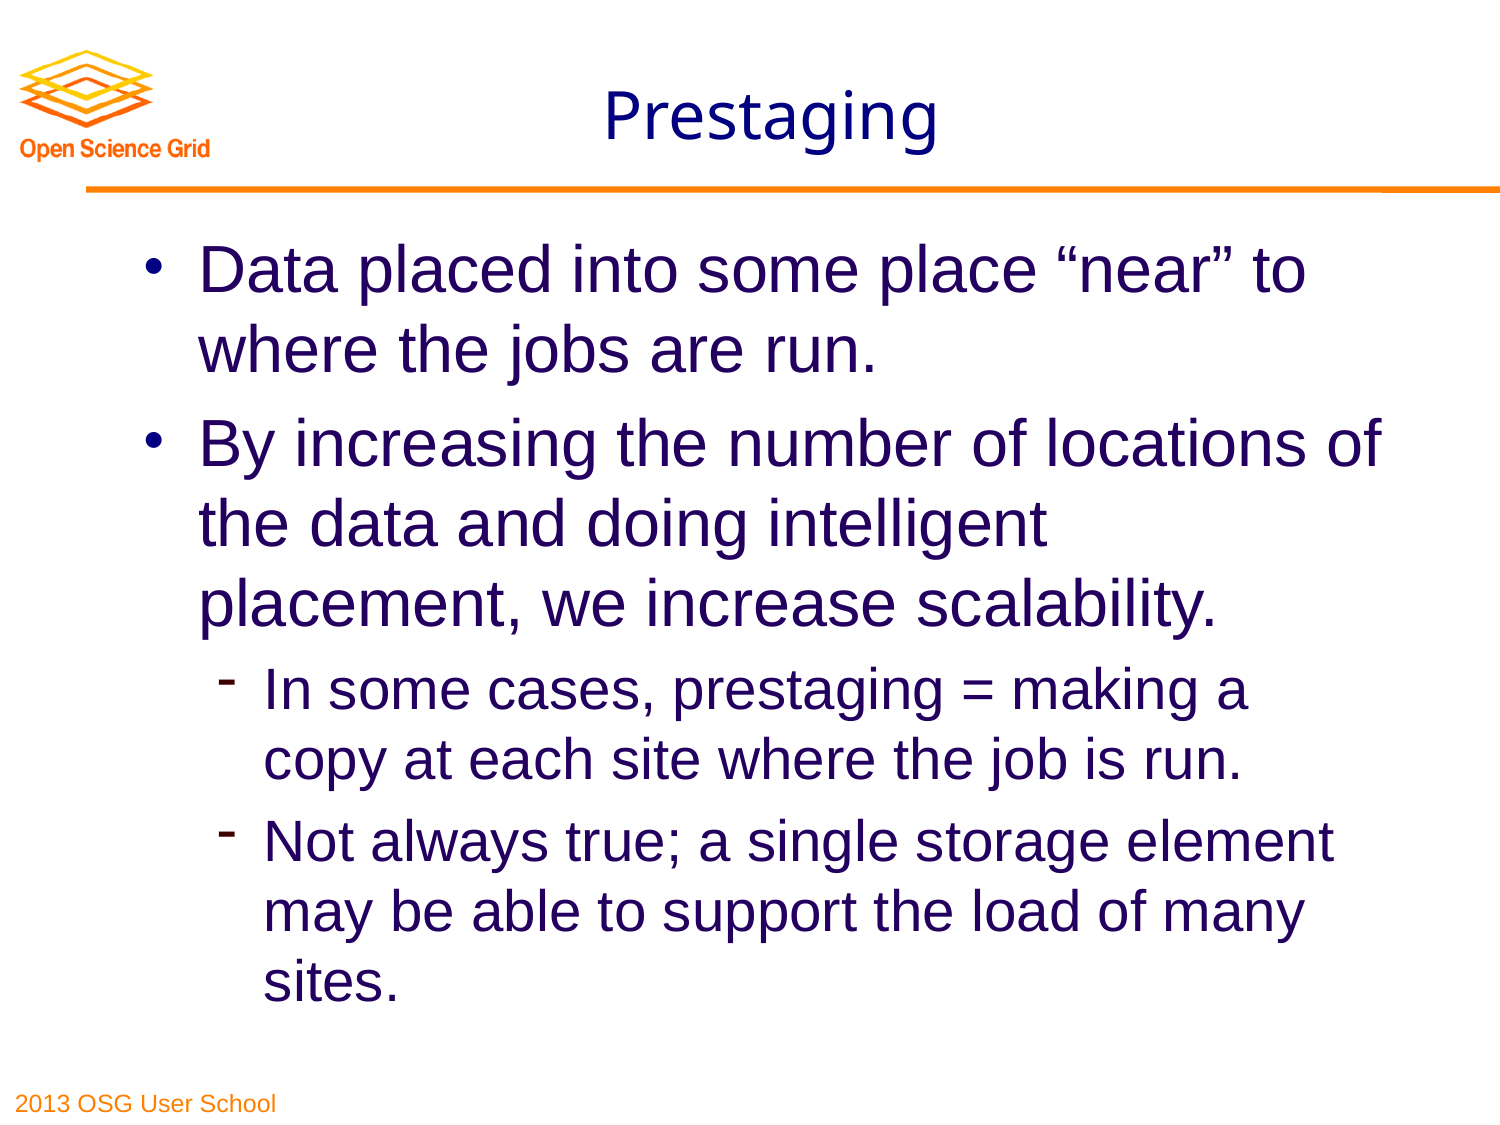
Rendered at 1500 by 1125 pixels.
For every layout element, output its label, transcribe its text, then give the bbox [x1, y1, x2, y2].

title Prestaging [201, 18, 1342, 207]
picture [0, 27, 201, 179]
list Data placed into some place “near” to where the jobs are run. By increasing the number of locations of the data and doing intelligent placement, we increase scalability. In some cases, prestaging = making a copy at each site where the job is run. Not always true; a single storage element may be able to support the load of many sites. [127, 218, 1403, 988]
